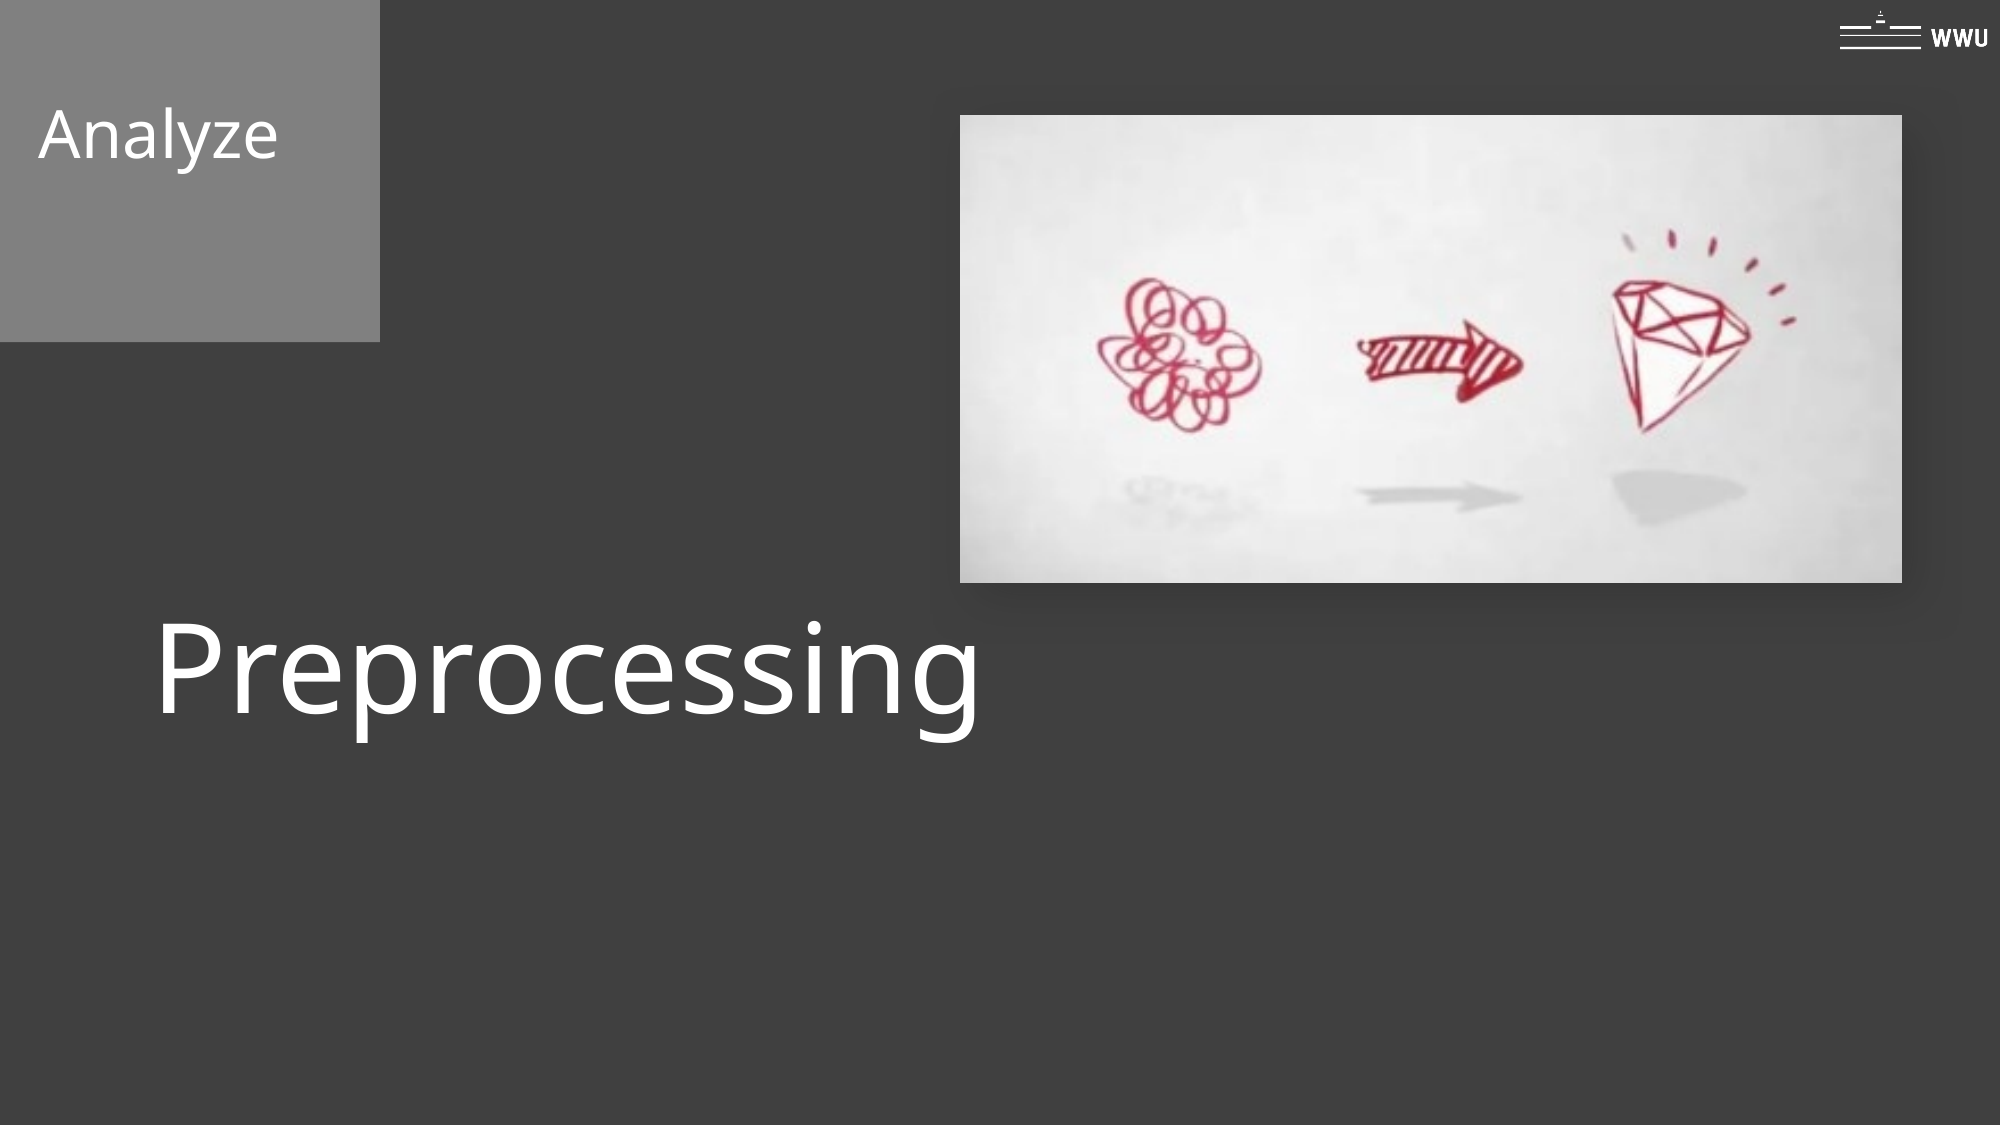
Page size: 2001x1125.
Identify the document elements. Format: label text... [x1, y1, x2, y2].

picture [1834, 6, 1993, 54]
title Preprocessing [136, 280, 1862, 749]
picture [960, 115, 1902, 584]
list Analyze [0, 0, 380, 343]
